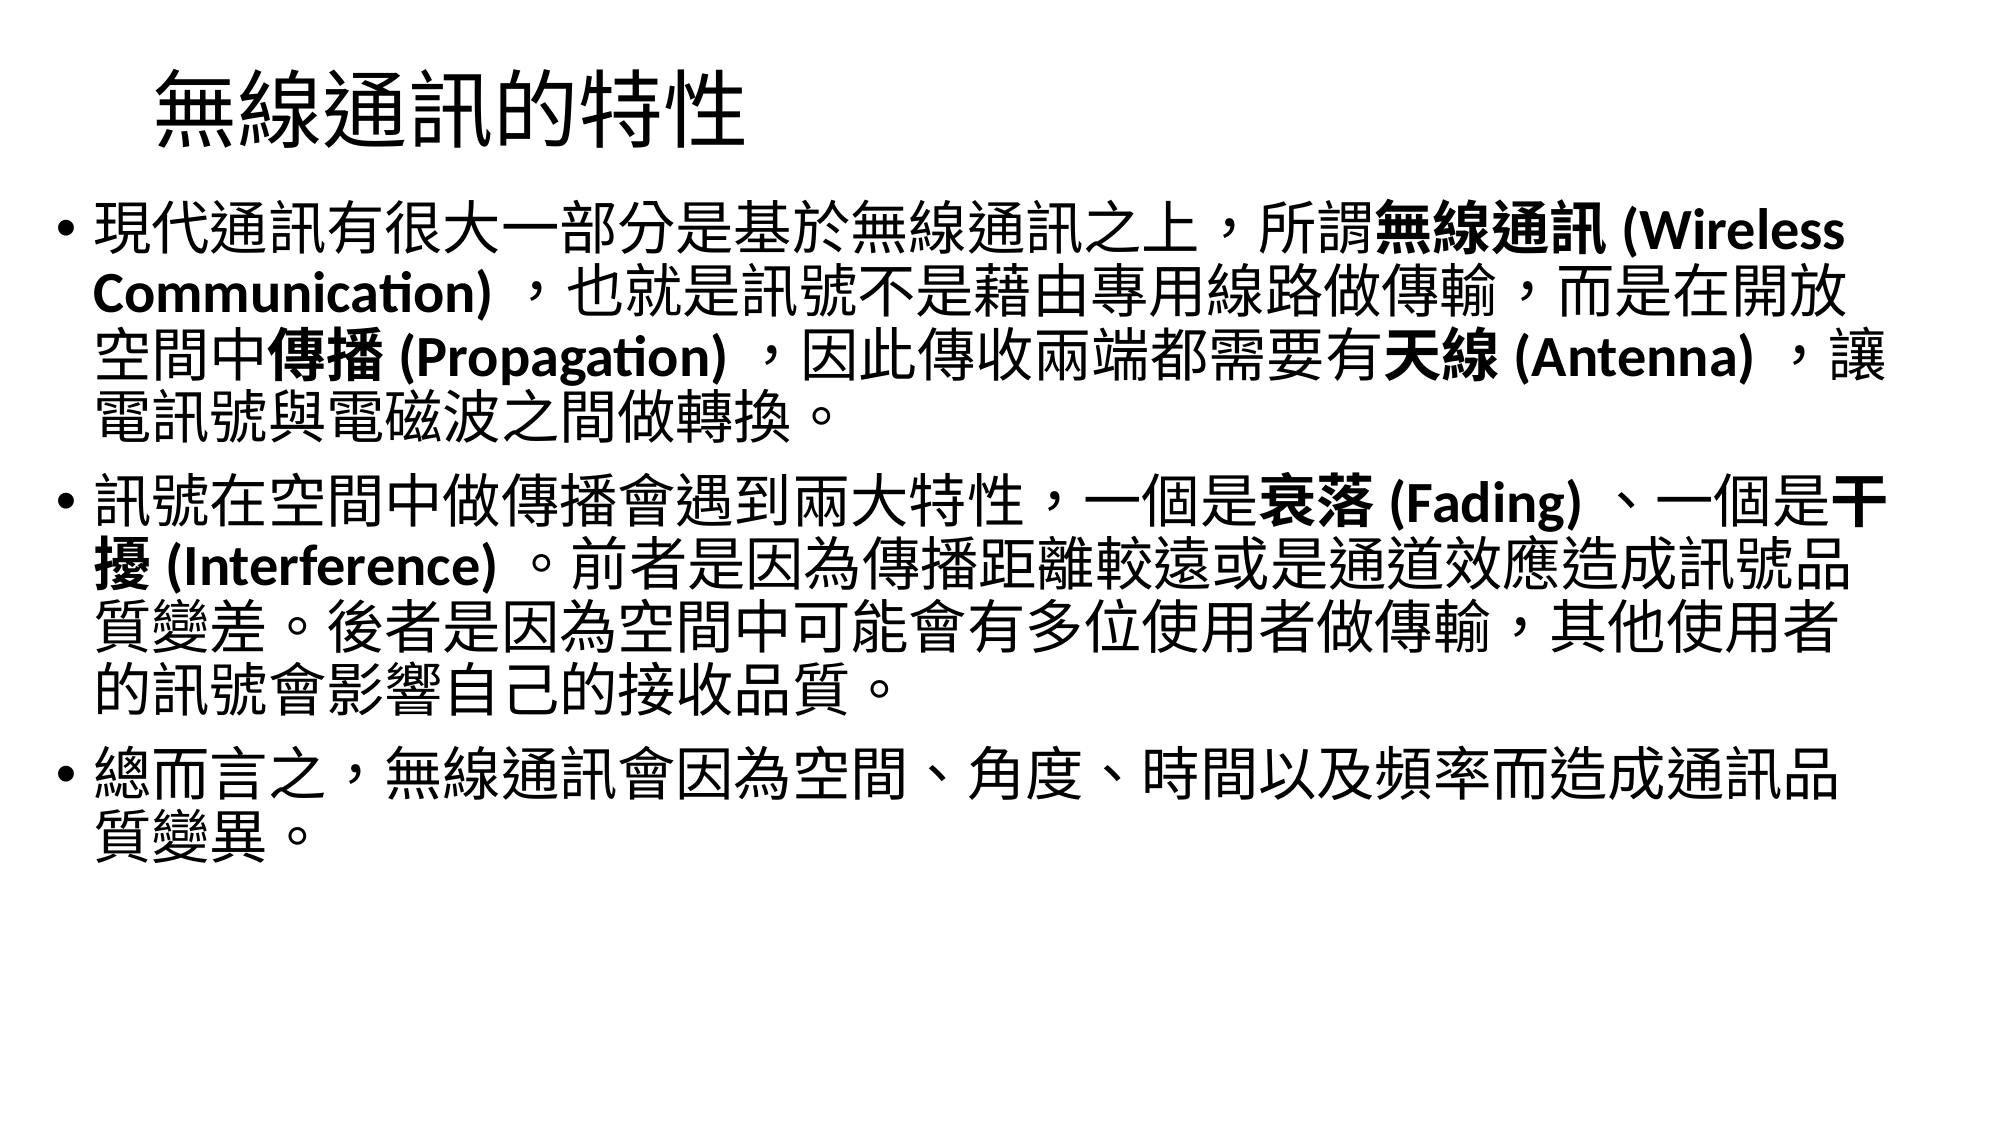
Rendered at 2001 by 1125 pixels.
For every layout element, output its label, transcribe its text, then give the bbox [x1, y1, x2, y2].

title 無線通訊的特性 [137, 59, 1863, 168]
list 現代通訊有很大一部分是基於無線通訊之上，所謂無線通訊(Wireless Communication)，也就是訊號不是藉由專用線路做傳輸，而是在開放空間中傳播(Propagation)，因此傳收兩端都需要有天線(Antenna)，讓電訊號與電磁波之間做轉換。 訊號在空間中做傳播會遇到兩大特性，一個是衰落(Fading)、一個是干擾(Interference)。前者是因為傳播距離較遠或是通道效應造成訊號品質變差。後者是因為空間中可能會有多位使用者做傳輸，其他使用者的訊號會影響自己的接收品質。 總而言之，無線通訊會因為空間、角度、時間以及頻率而造成通訊品質變異。 [40, 192, 1908, 1014]
